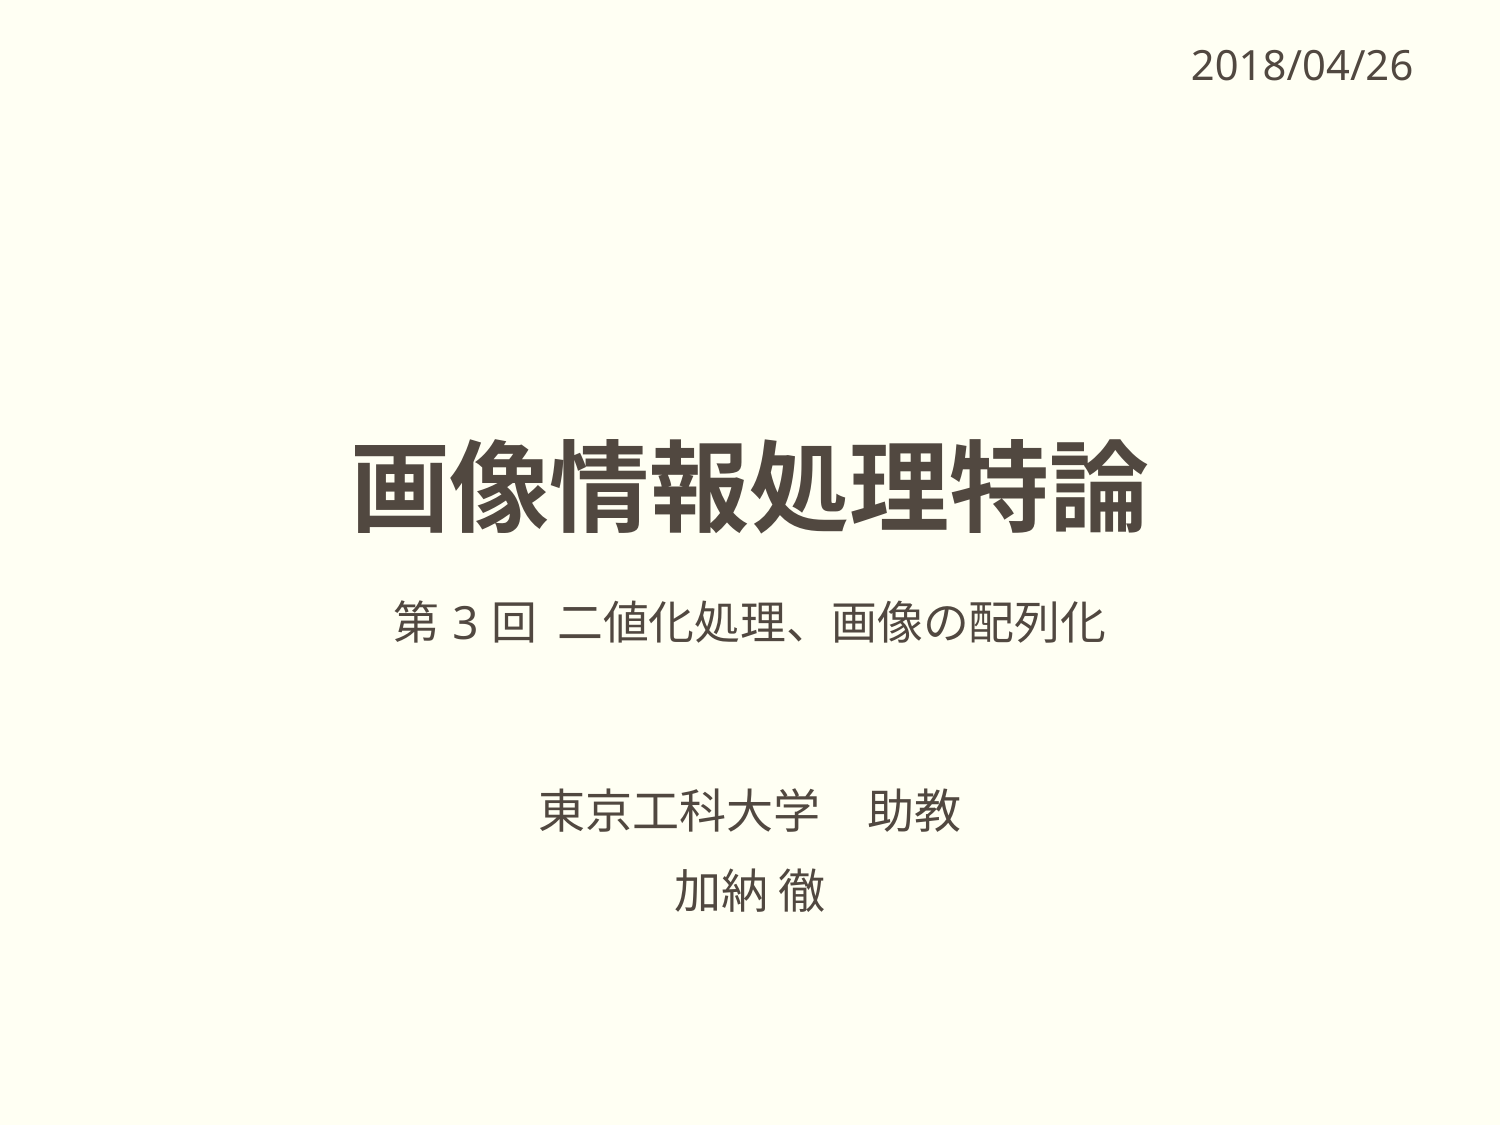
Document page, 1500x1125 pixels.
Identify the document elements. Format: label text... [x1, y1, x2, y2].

subtitle 東京工科大学 助教 加納 徹 [187, 771, 1313, 930]
text_box 2018/04/26 [1125, 31, 1479, 101]
title 画像情報処理特論 第3回 二値化処理、画像の配列化 [112, 316, 1388, 661]
